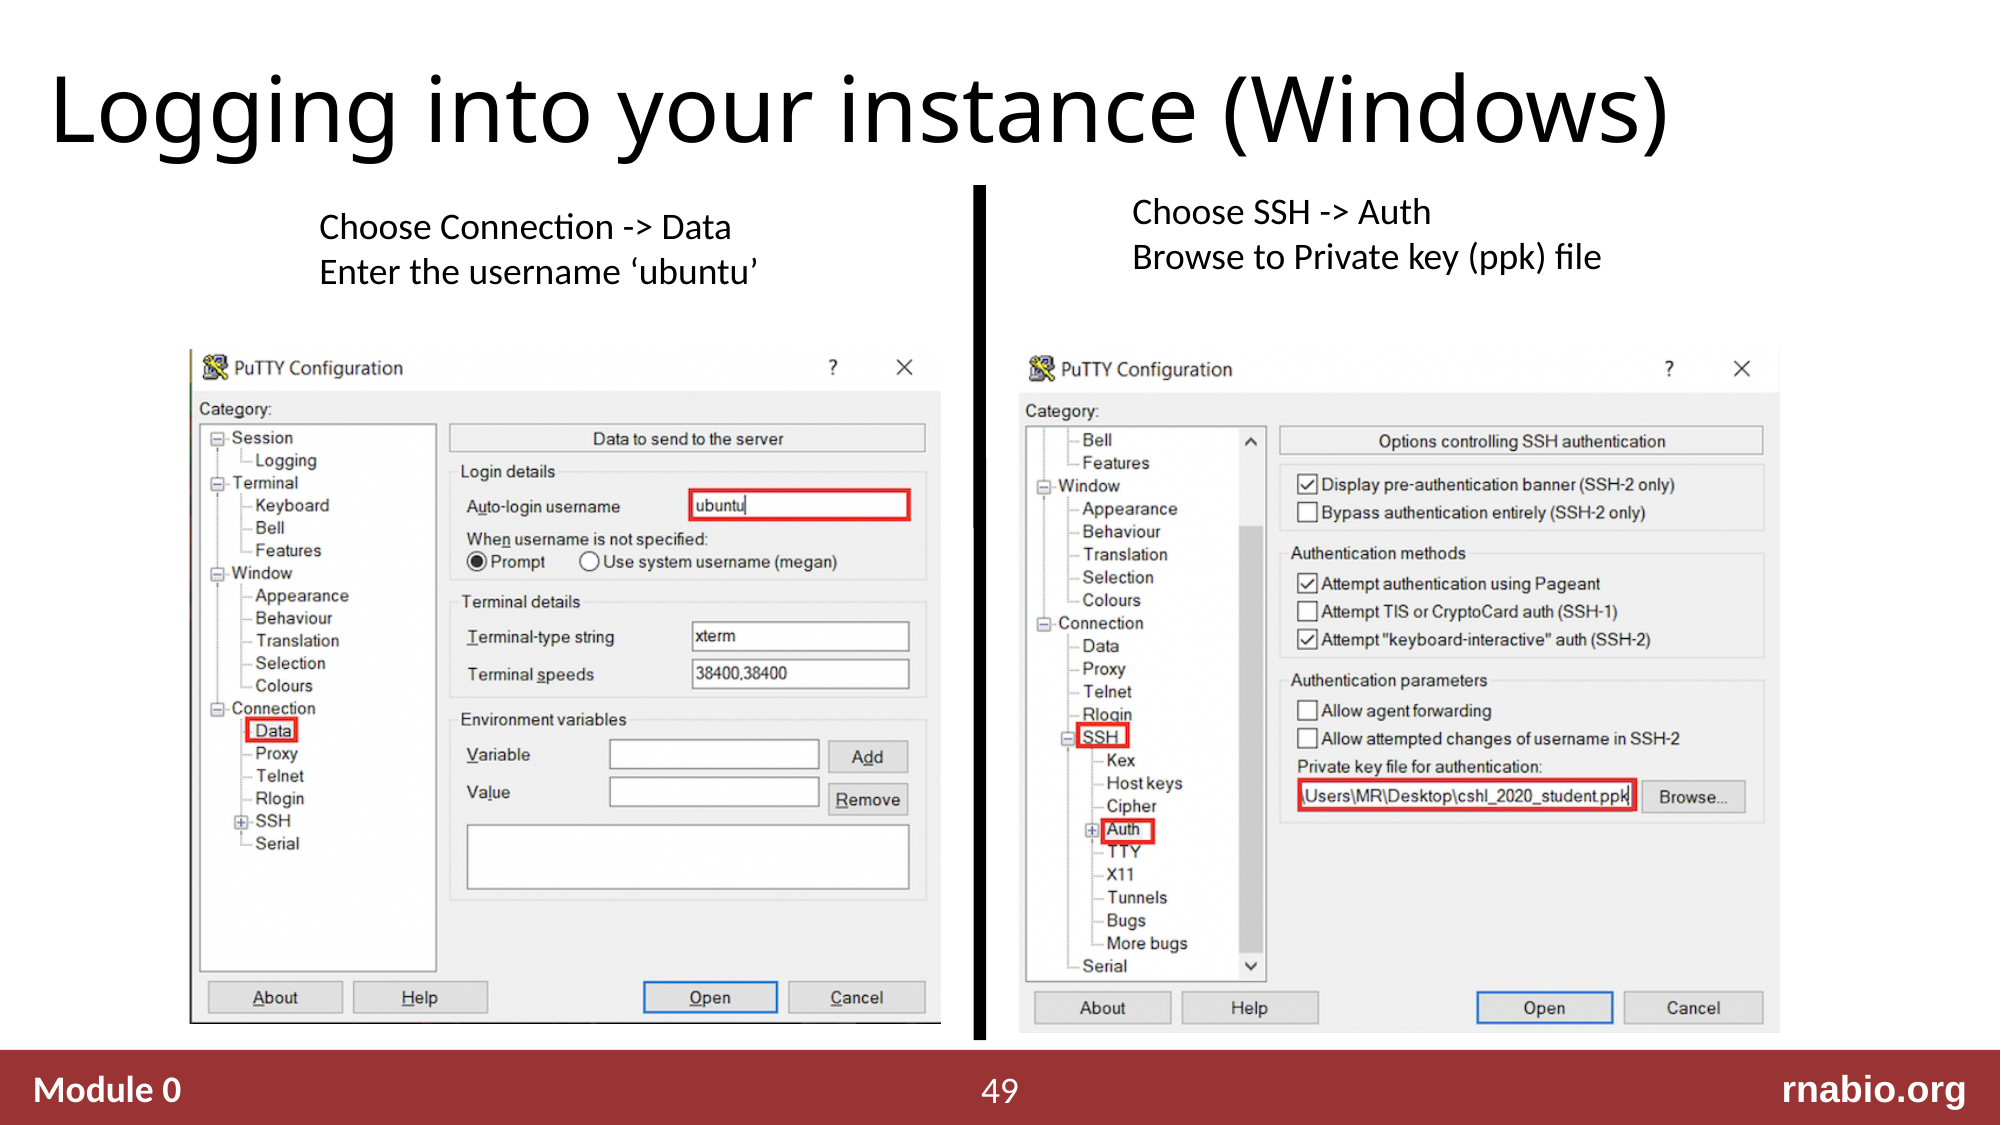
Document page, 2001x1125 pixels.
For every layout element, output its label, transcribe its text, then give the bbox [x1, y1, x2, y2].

picture [1015, 347, 1780, 1033]
picture [188, 349, 941, 1024]
text_box Choose SSH -> Auth Browse to Private key (ppk) file [1117, 179, 1618, 285]
title Logging into your instance (Windows) [33, 19, 1967, 207]
text_box Choose Connection -> Data Enter the username ‘ubuntu’ [304, 194, 775, 300]
